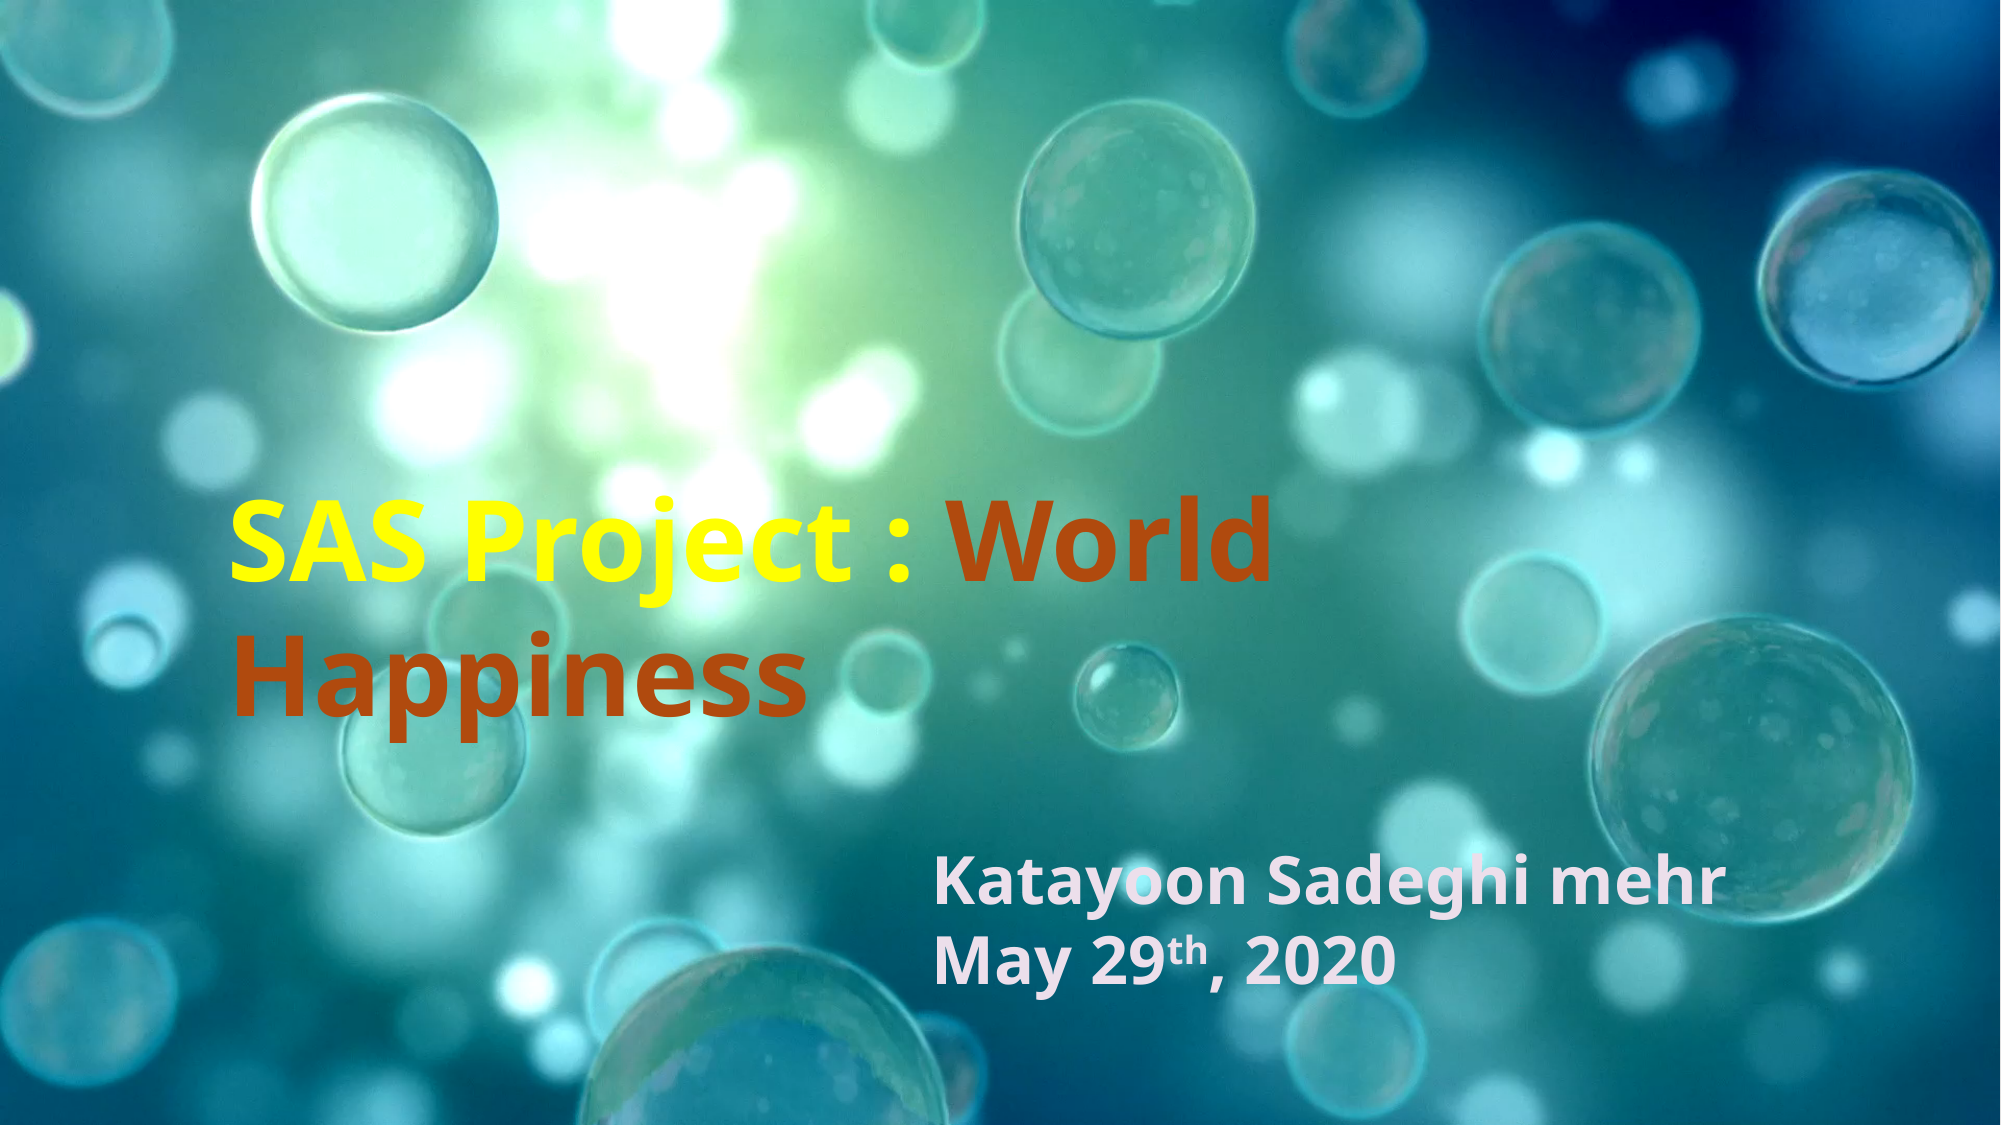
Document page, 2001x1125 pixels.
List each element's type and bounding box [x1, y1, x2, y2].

text_box [0, 0, 2000, 1125]
